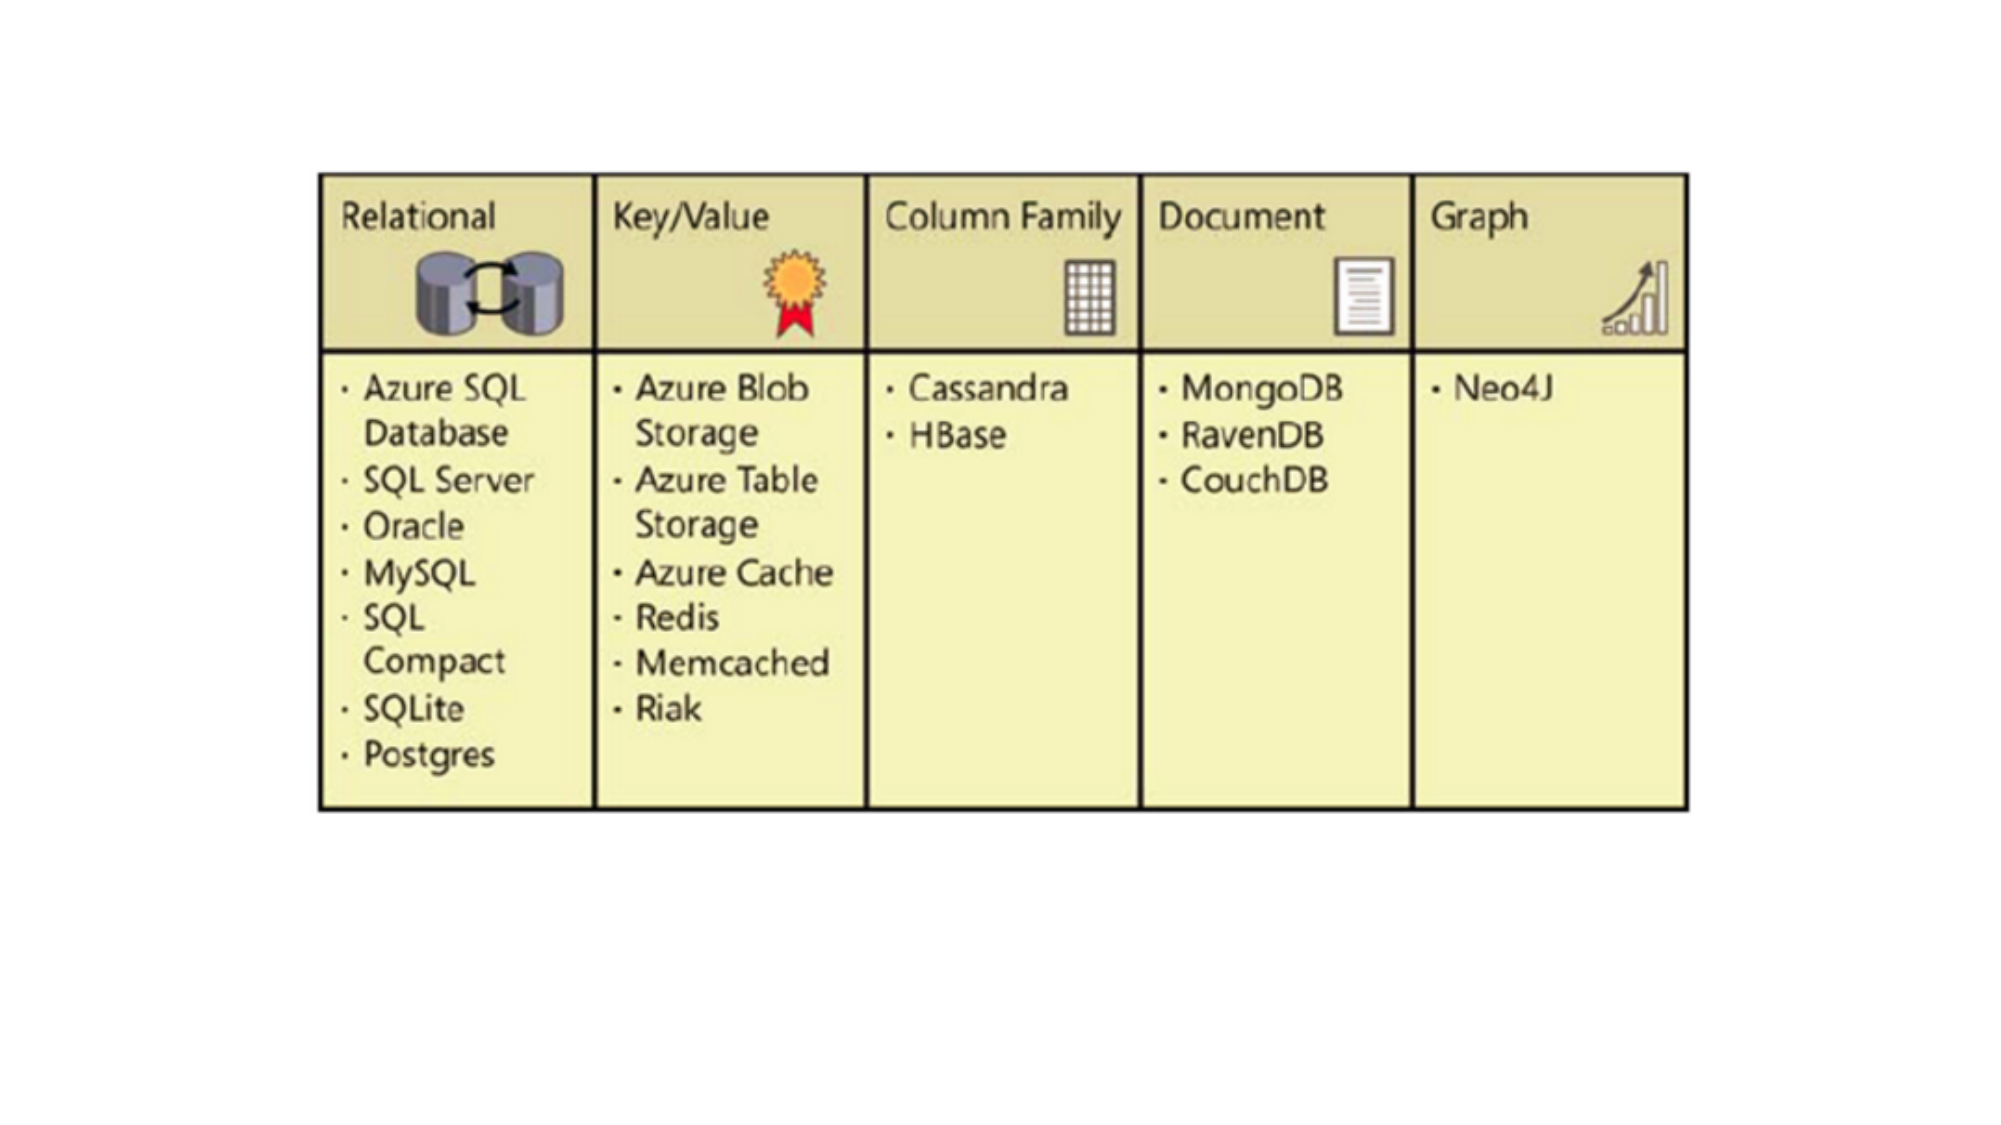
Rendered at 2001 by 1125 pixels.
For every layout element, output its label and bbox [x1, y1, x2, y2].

picture [302, 156, 1745, 840]
